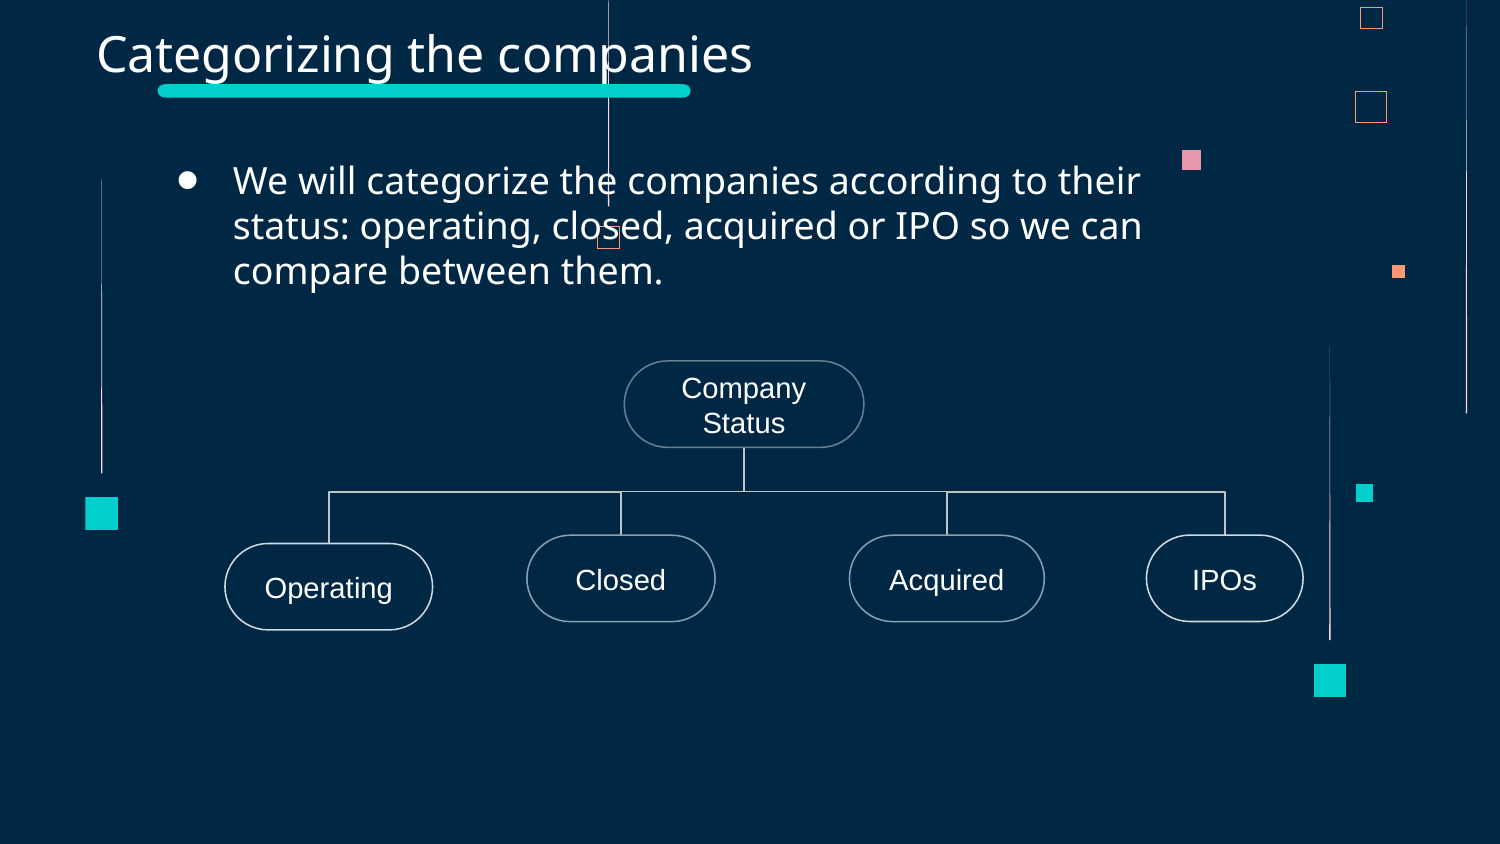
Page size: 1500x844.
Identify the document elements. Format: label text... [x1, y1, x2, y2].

title Categorizing the companies [59, 30, 792, 98]
subtitle We will categorize the companies according to their status: operating, closed, acquired or IPO so we can compare between them. [142, 142, 1261, 357]
text_box [157, 84, 691, 98]
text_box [224, 360, 1304, 631]
